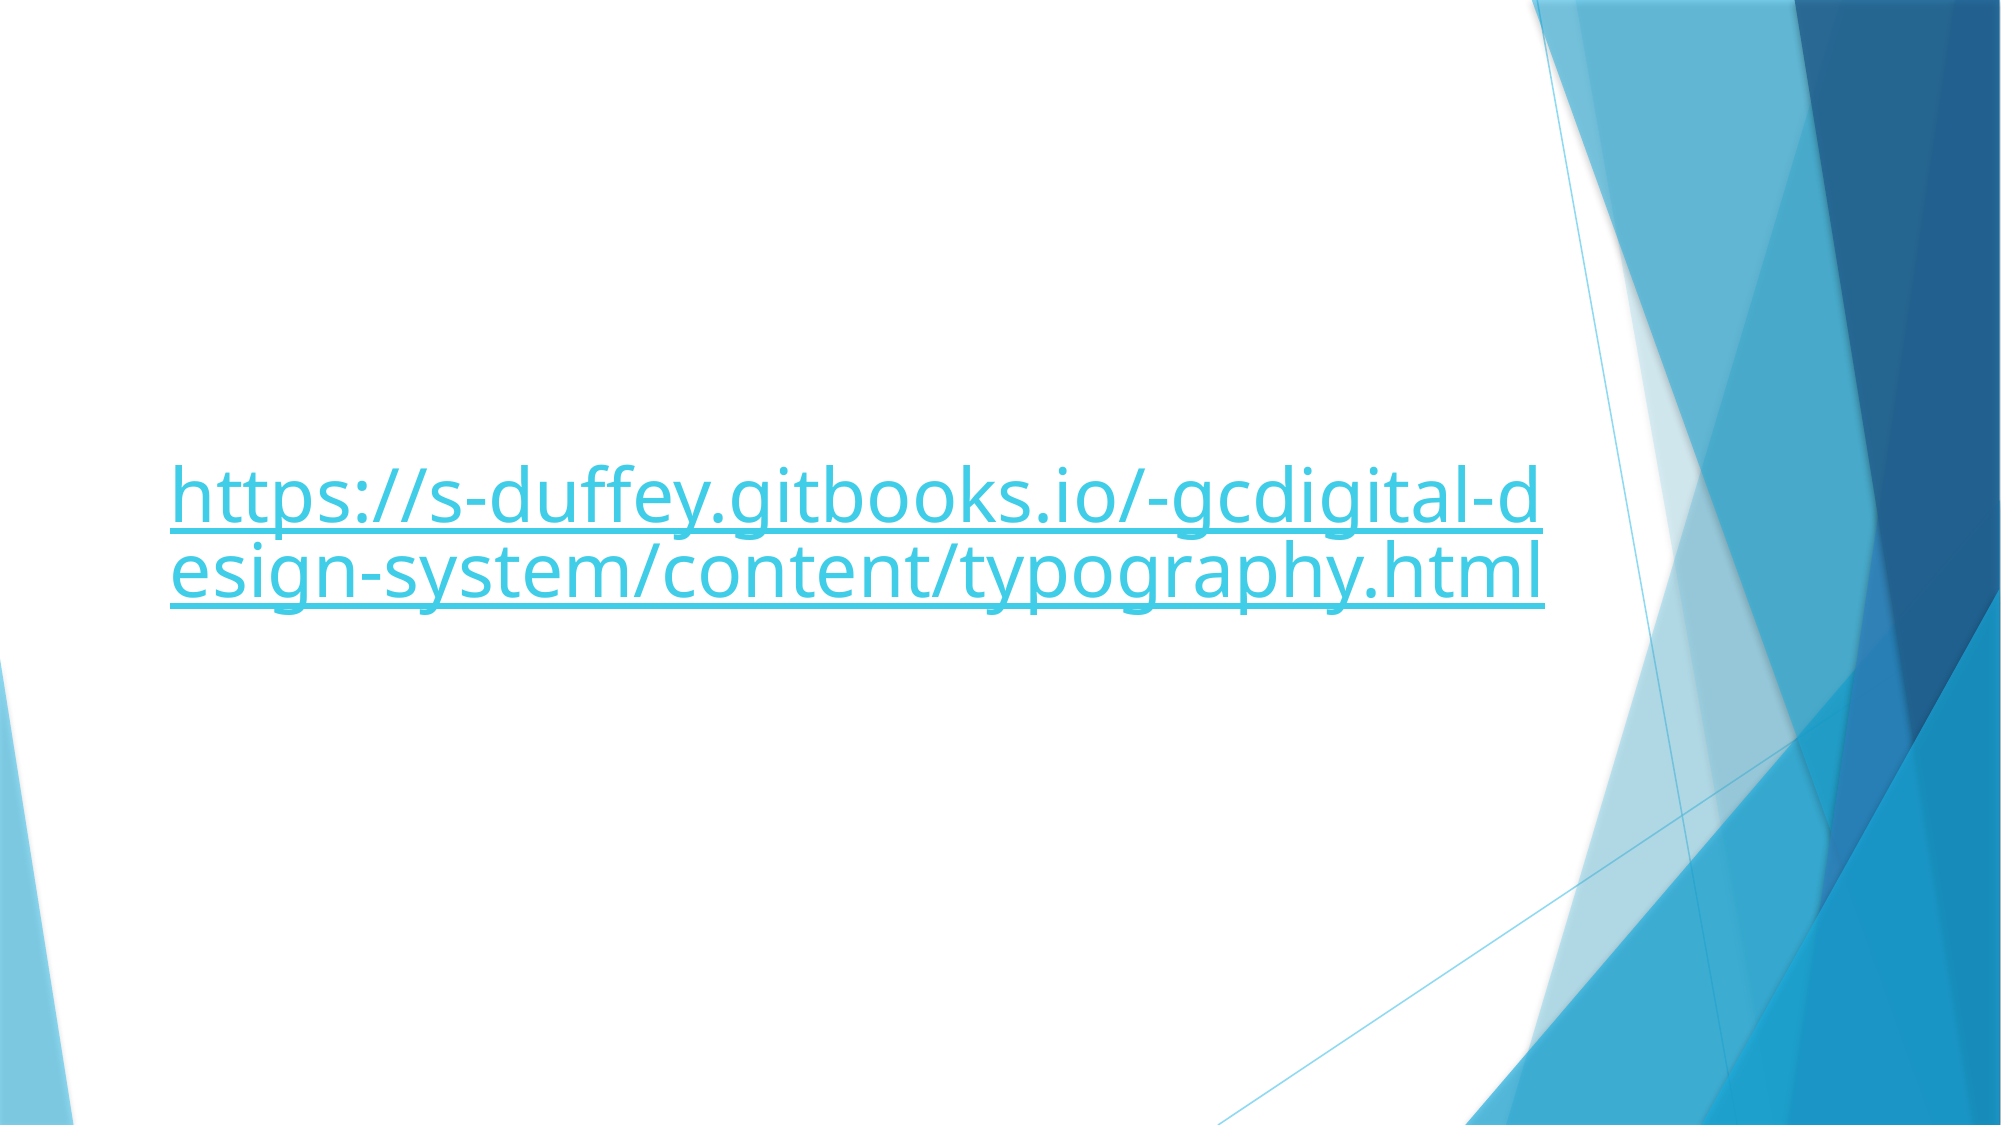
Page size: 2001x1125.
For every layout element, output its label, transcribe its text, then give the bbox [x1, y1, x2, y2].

title https://s-duffey.gitbooks.io/-gcdigital-design-system/content/typography.html [154, 440, 1565, 657]
